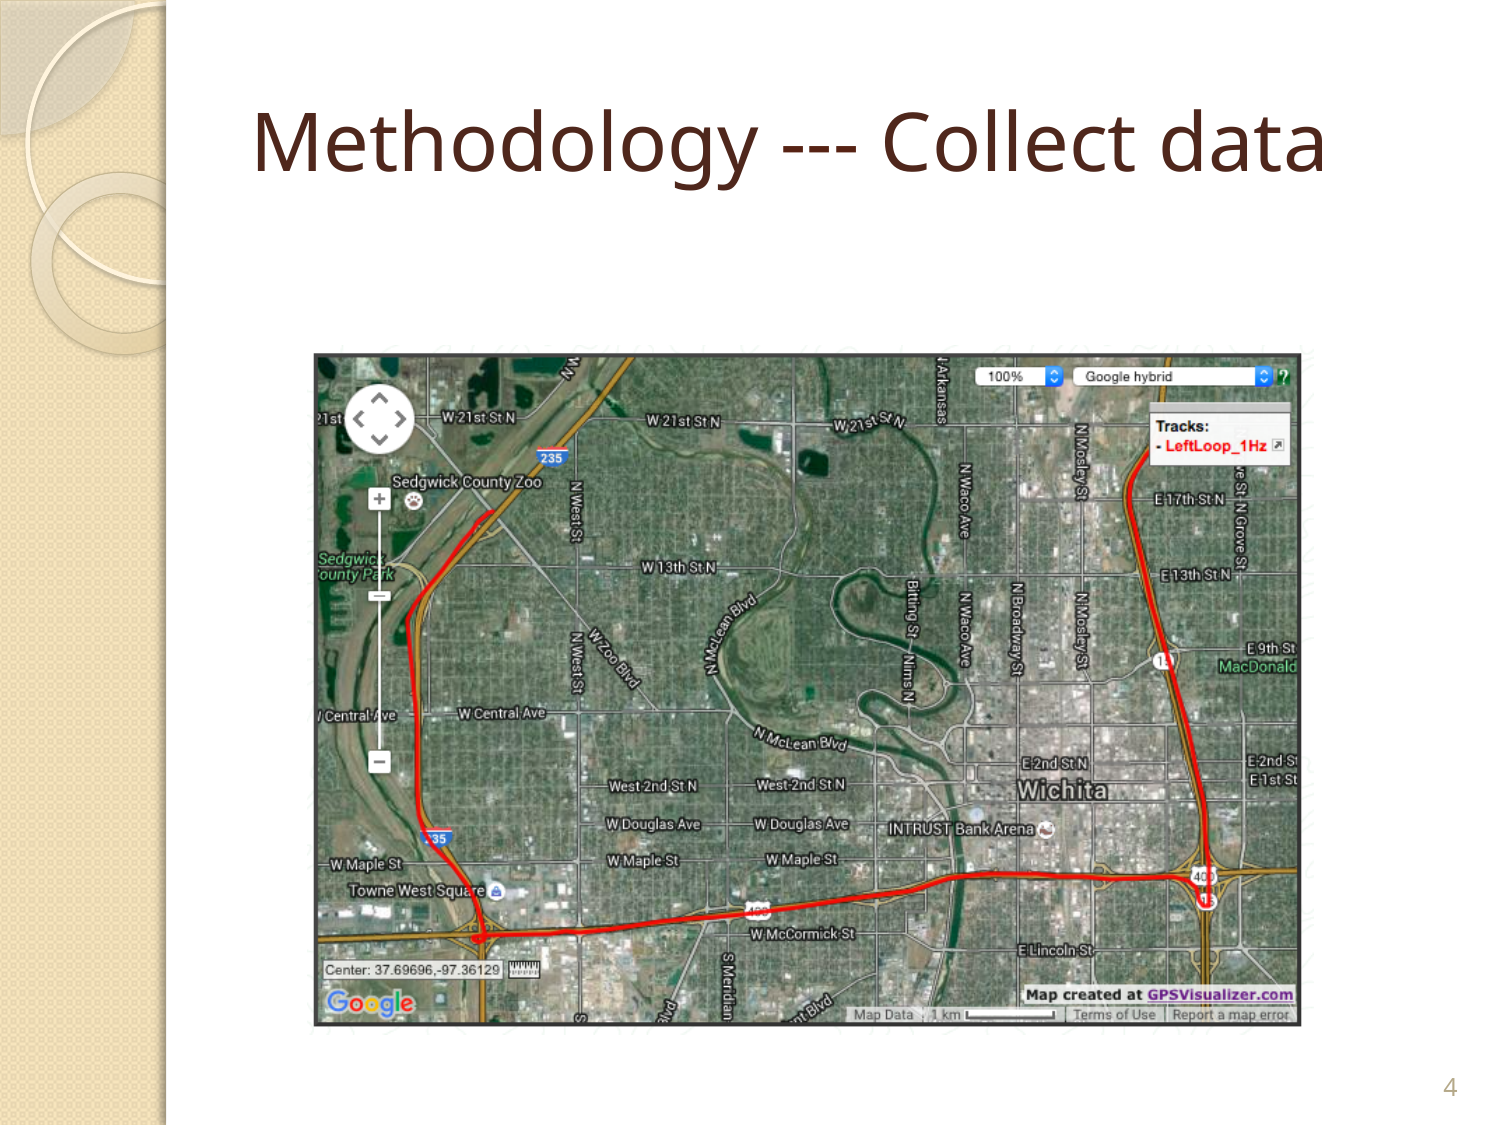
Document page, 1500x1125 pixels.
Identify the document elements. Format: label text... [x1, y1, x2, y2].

title Methodology --- Collect data [235, 45, 1466, 233]
slide_number 4 [1413, 1034, 1488, 1113]
picture [307, 345, 1314, 1035]
